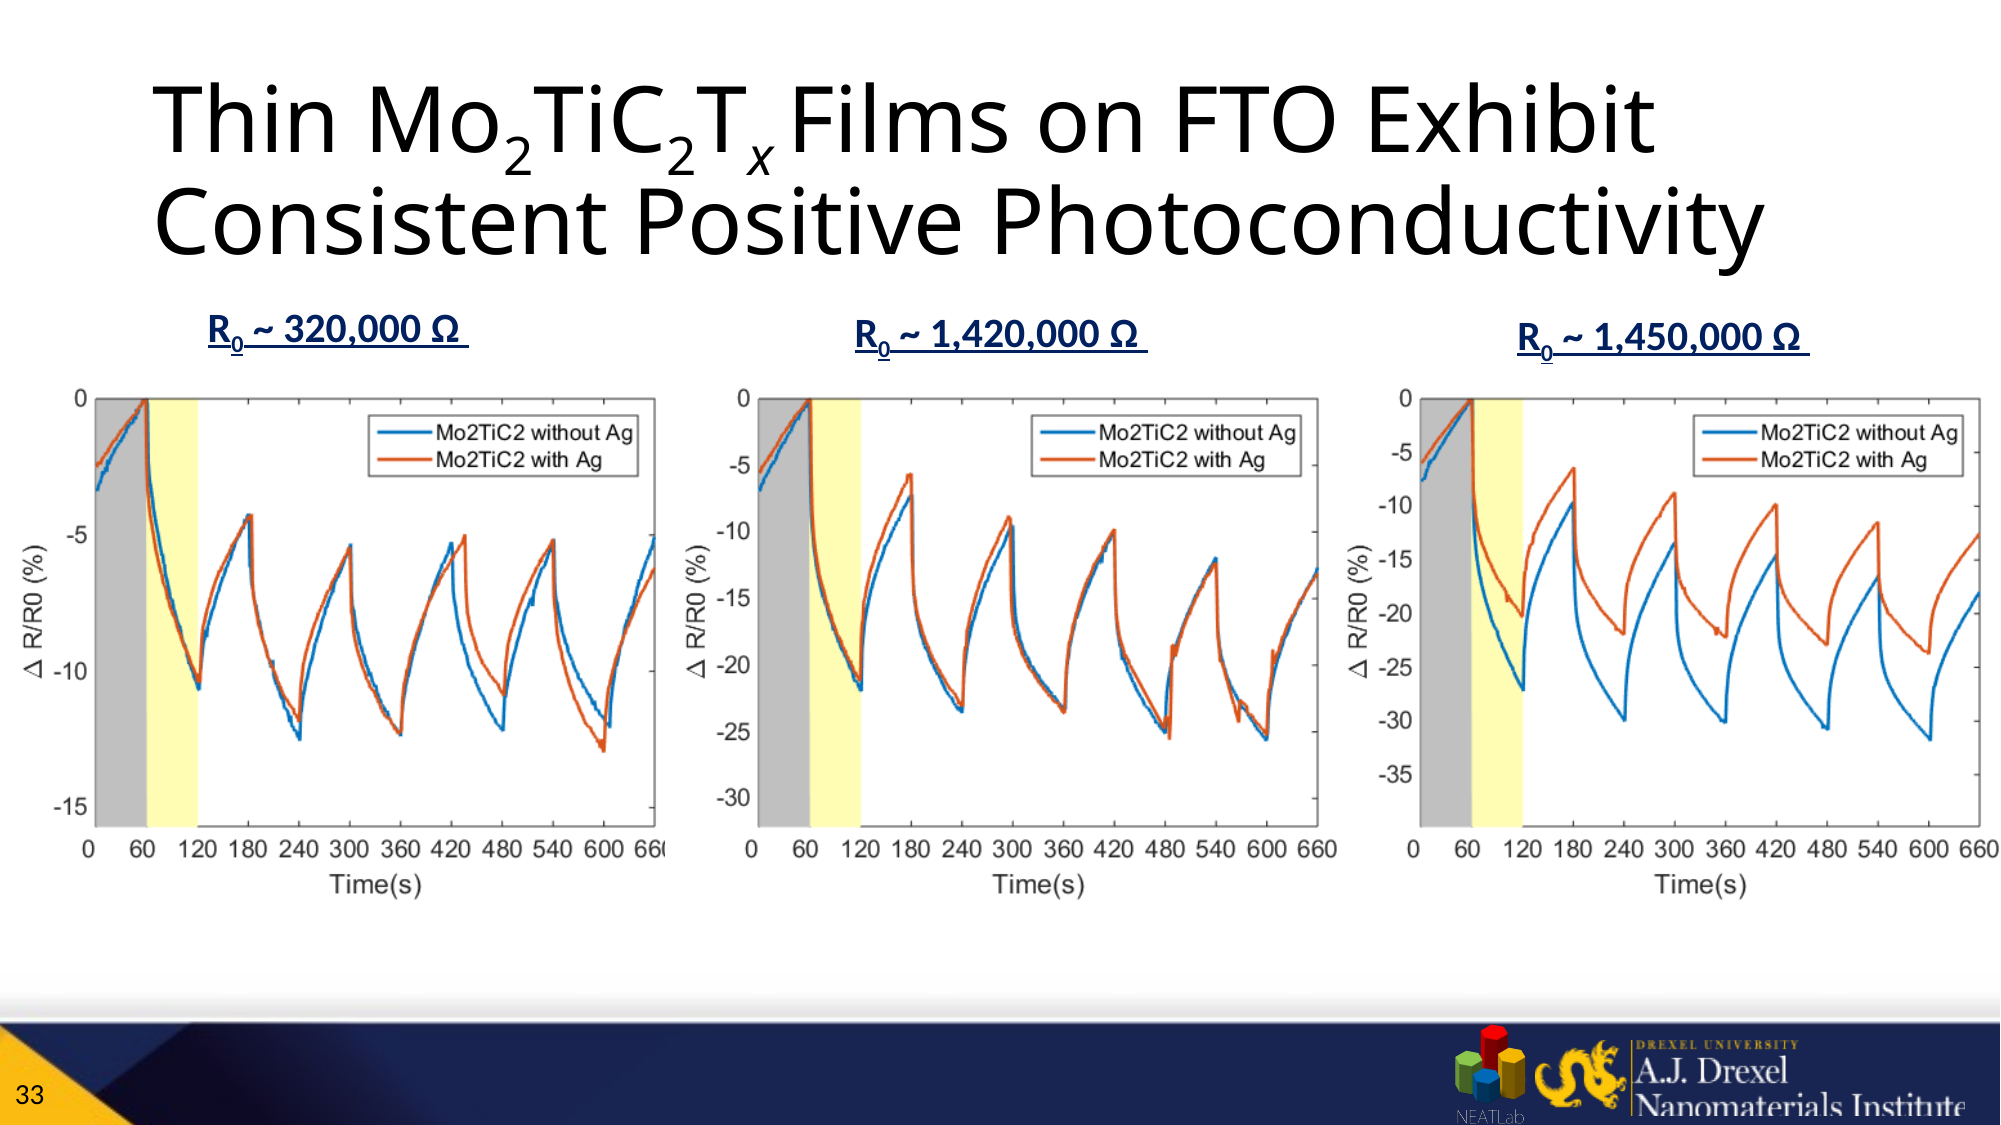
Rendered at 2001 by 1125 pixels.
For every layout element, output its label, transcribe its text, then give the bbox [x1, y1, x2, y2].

picture [2, 359, 2000, 900]
text_box R0 ~ 1,420,000 Ω [808, 297, 1194, 359]
title Thin Mo2TiC2Tx Films on FTO Exhibit Consistent Positive Photoconductivity [137, 59, 1863, 278]
text_box R0 ~ 320,000 Ω [146, 292, 531, 359]
picture [0, 972, 2000, 1125]
text_box R0 ~ 1,450,000 Ω [1471, 301, 1856, 359]
